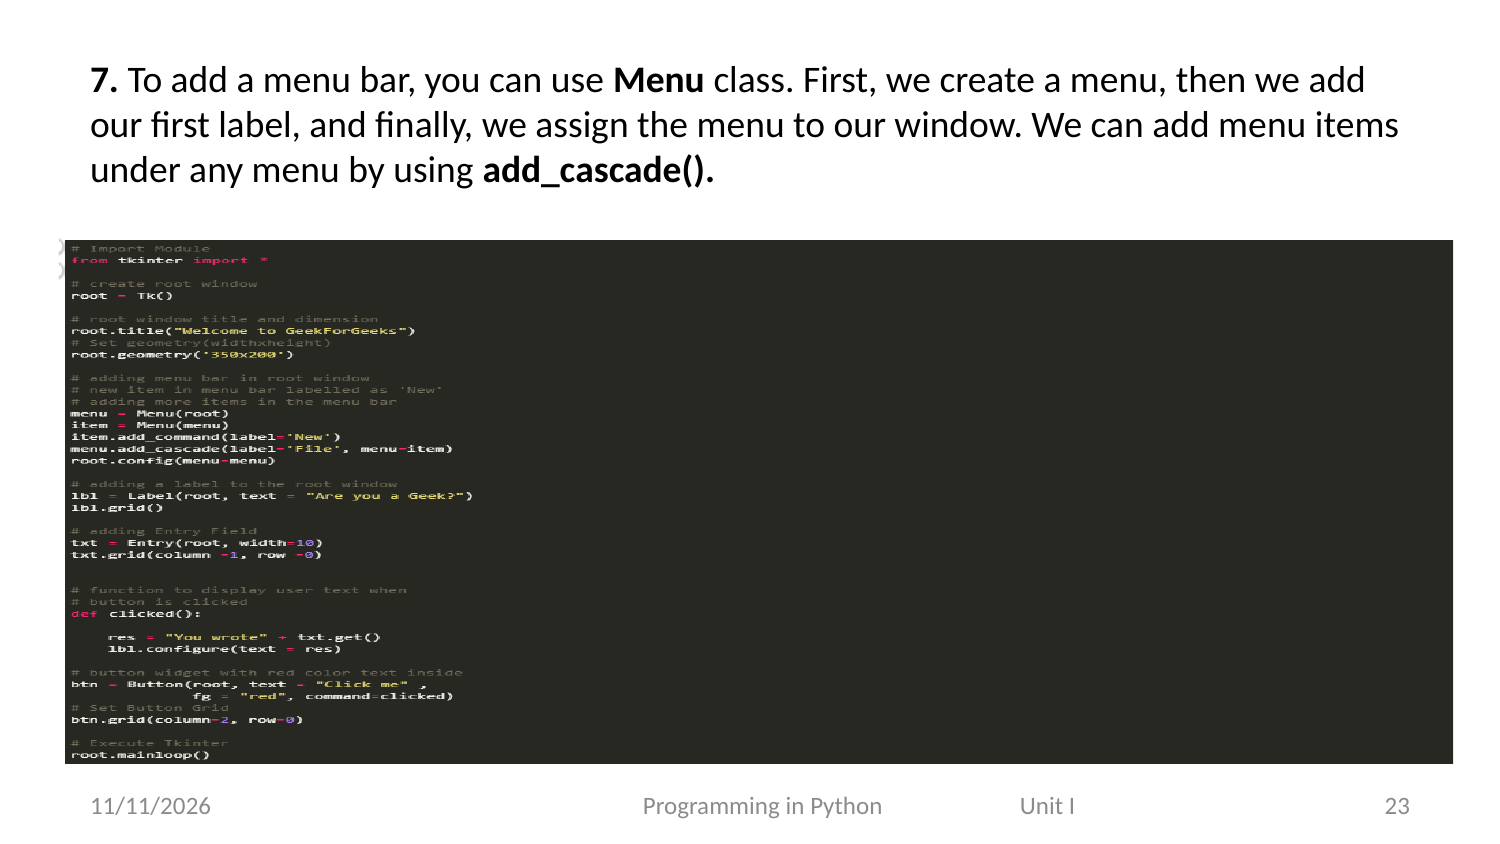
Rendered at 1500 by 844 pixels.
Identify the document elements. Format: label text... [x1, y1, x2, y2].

slide_number 23 [1207, 783, 1425, 827]
title 7. To add a menu bar, you can use Menu class. First, we create a menu, then we add our first label, and finally, we assign the menu to our window. We can add menu items under any menu by using add_cascade(). [75, 33, 1425, 211]
footer Programming in Python Unit I [512, 783, 1207, 827]
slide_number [75, 783, 425, 827]
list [58, 234, 1454, 774]
